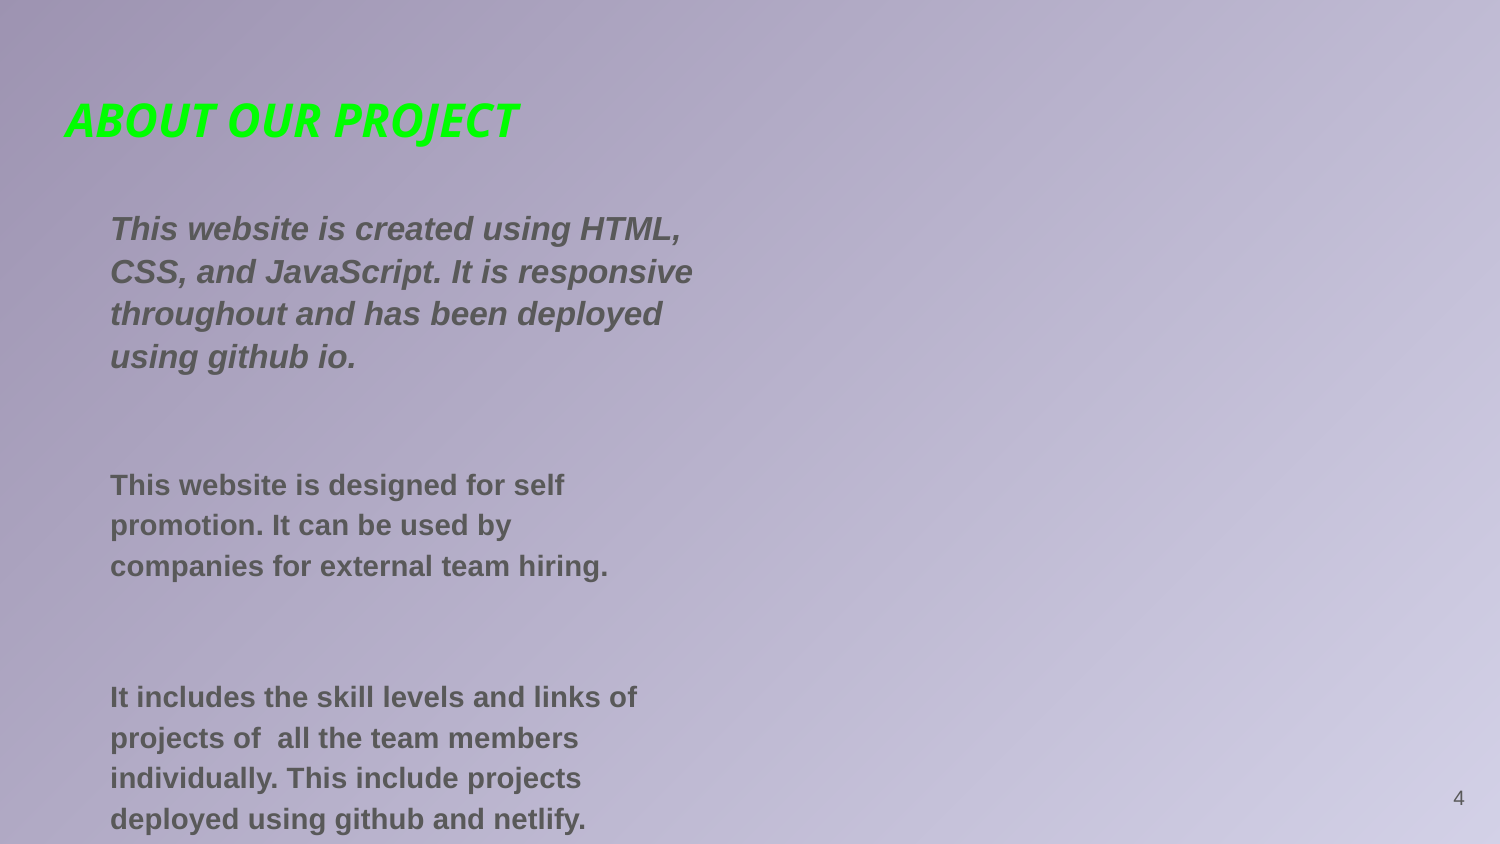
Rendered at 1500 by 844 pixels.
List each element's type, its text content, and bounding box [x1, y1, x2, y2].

title ABOUT OUR PROJECT [51, 72, 1449, 167]
list This website is created using HTML, CSS, and JavaScript. It is responsive throughout and has been deployed using github io. [95, 190, 752, 710]
list This website is designed for self promotion. It can be used by companies for external team hiring. It includes the skill levels and links of projects of all the team members individually. This include projects deployed using github and netlify. [95, 445, 668, 748]
slide_number ‹#› [1389, 764, 1480, 830]
